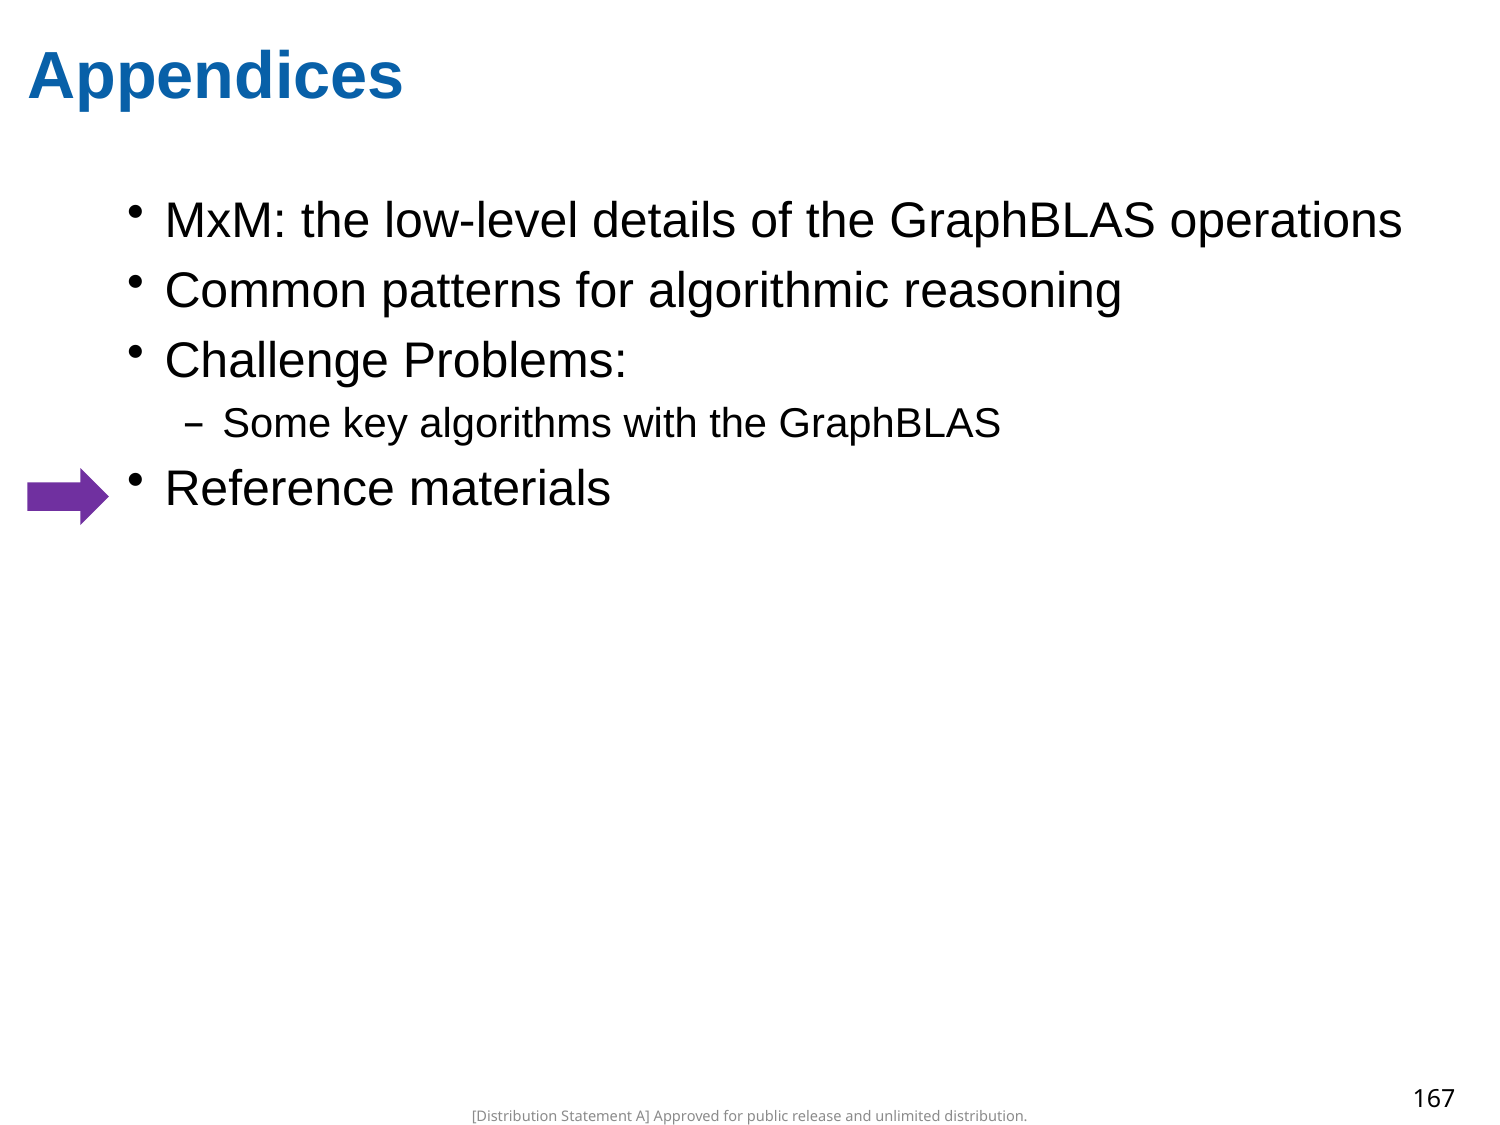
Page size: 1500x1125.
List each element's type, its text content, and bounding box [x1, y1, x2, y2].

text_box [27, 468, 109, 526]
title Appendices [27, 31, 1379, 178]
slide_number 167 [1397, 1074, 1500, 1125]
list MxM: the low-level details of the GraphBLAS operations Common patterns for algorithmic reasoning Challenge Problems: Some key algorithms with the GraphBLAS Reference materials [127, 186, 1467, 982]
